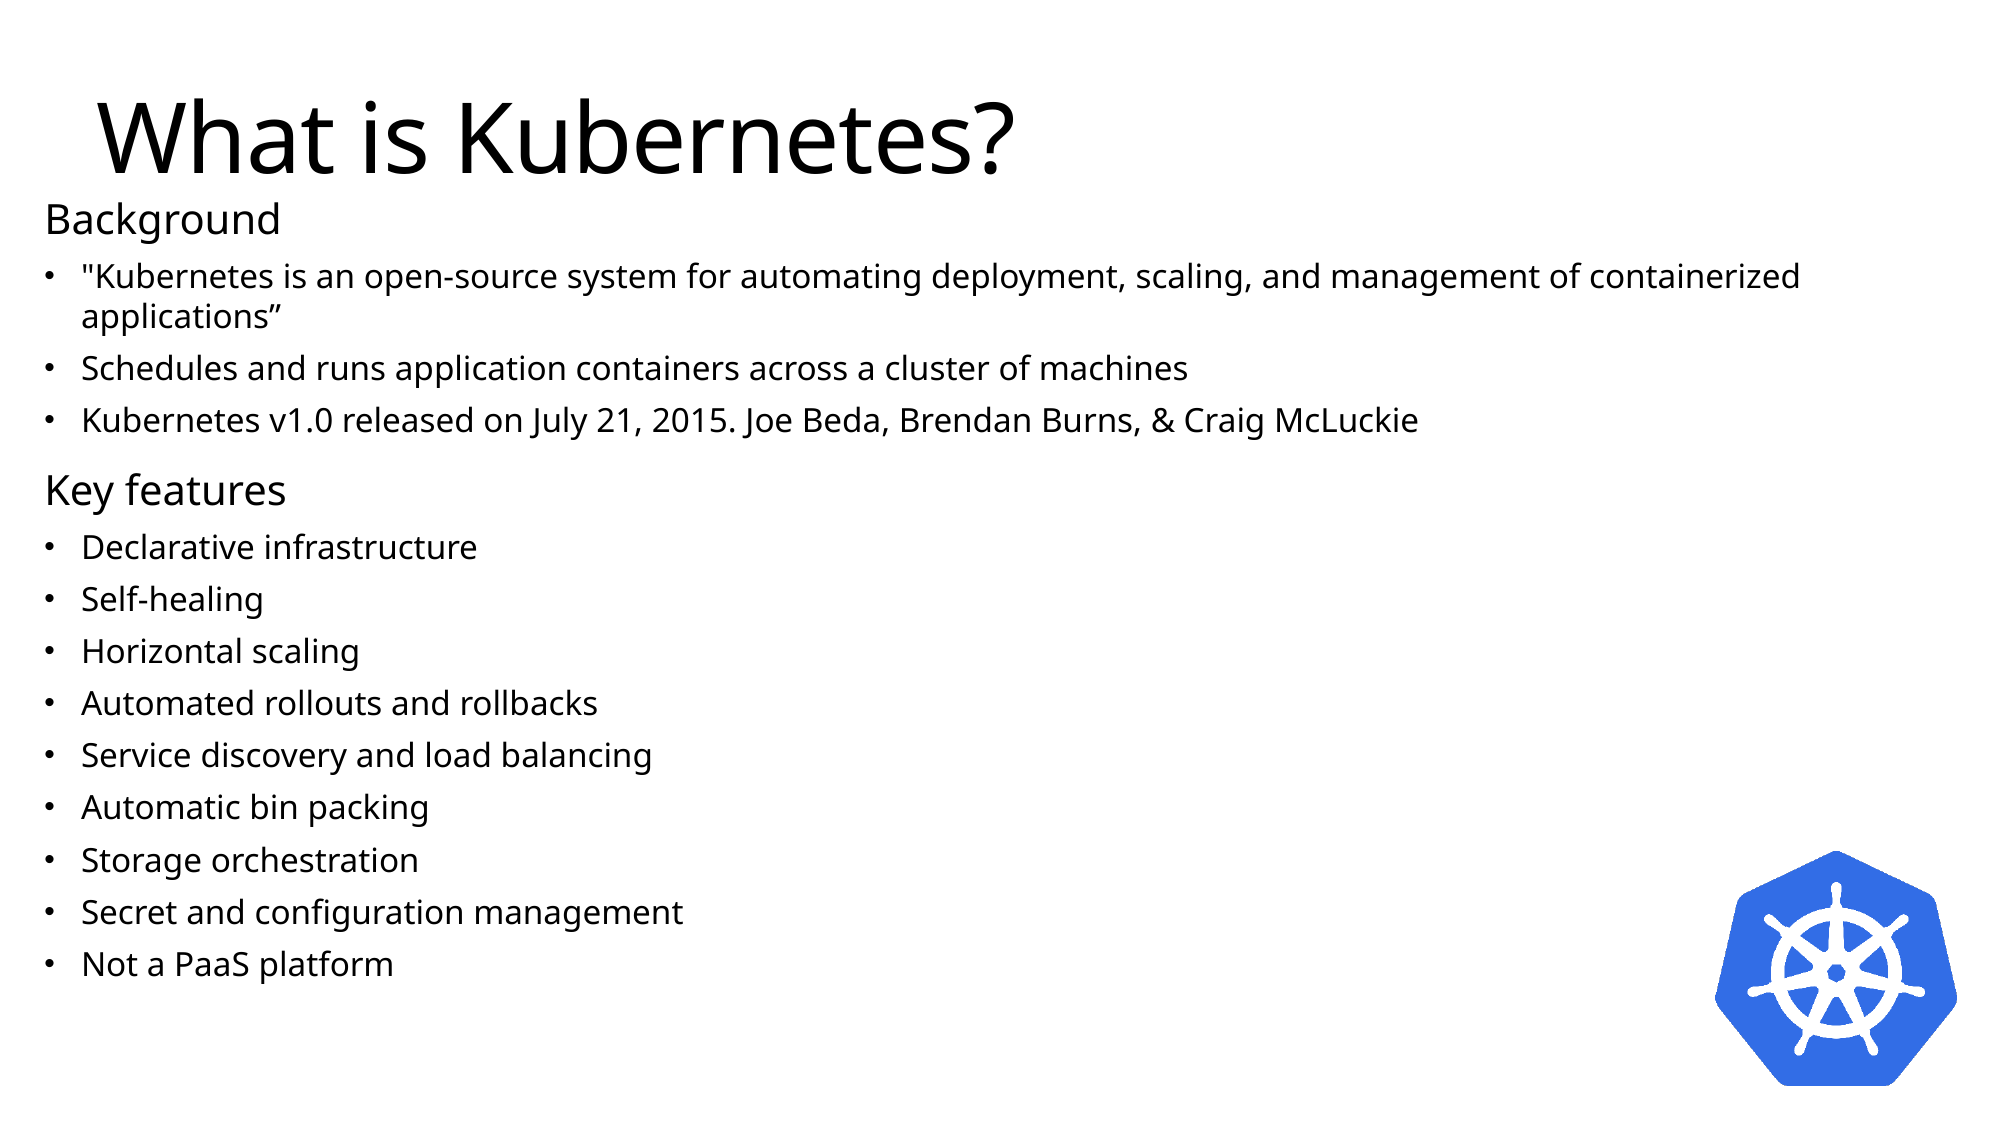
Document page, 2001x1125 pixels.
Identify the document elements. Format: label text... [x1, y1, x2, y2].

list Background "Kubernetes is an open-source system for automating deployment, scaling, and management of containerized applications” Schedules and runs application containers across a cluster of machines Kubernetes v1.0 released on July 21, 2015. Joe Beda, Brendan Burns, & Craig McLuckie Key features Declarative infrastructure Self-healing Horizontal scaling Automated rollouts and rollbacks Service discovery and load balancing Automatic bin packing Storage orchestration Secret and configuration management Not a PaaS platform [44, 192, 1978, 956]
title What is Kubernetes? [96, 75, 1904, 192]
picture [1715, 850, 1957, 1086]
